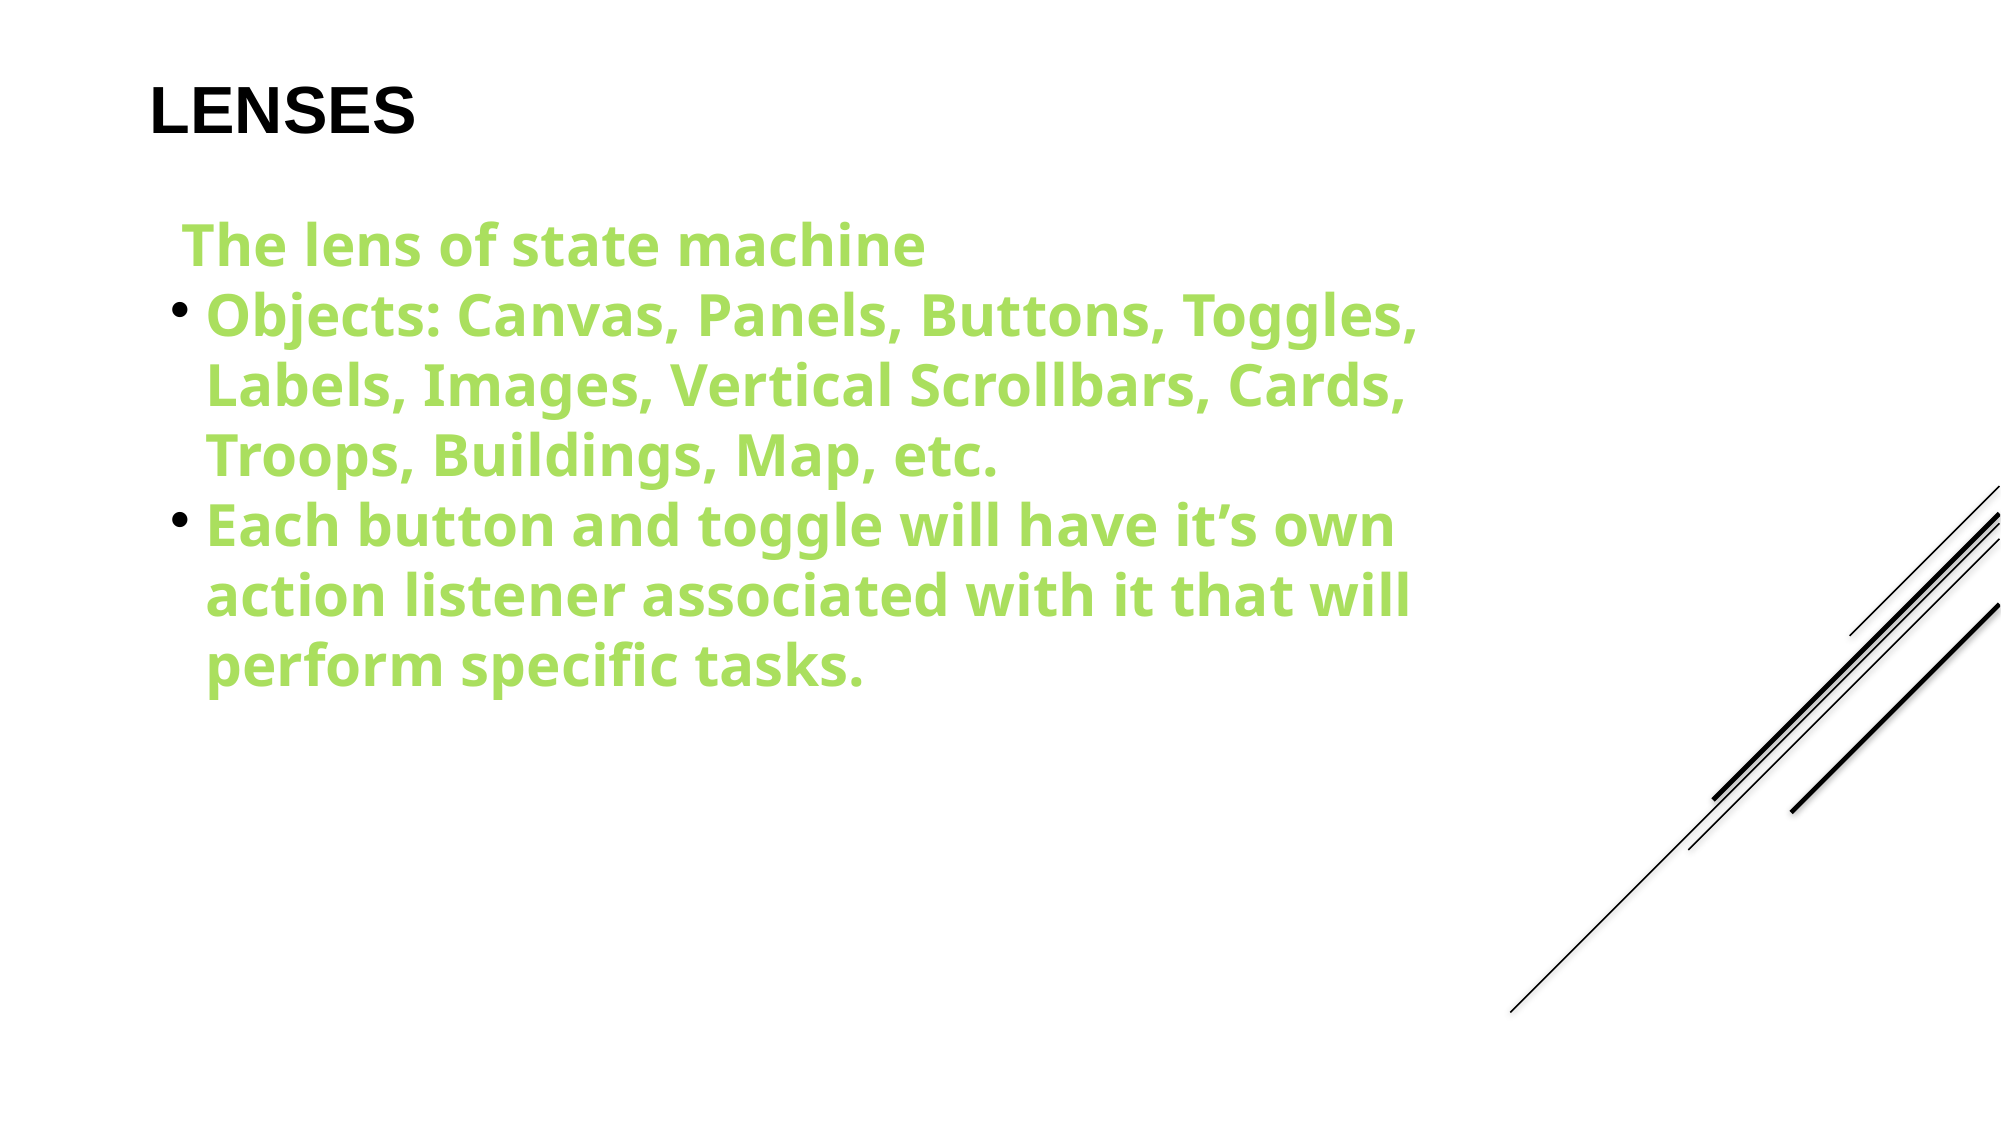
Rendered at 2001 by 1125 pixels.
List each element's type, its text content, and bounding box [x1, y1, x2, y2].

text_box The lens of state machine Objects: Canvas, Panels, Buttons, Toggles, Labels, Images, Vertical Scrollbars, Cards, Troops, Buildings, Map, etc. Each button and toggle will have it’s own action listener associated with it that will perform specific tasks. [119, 200, 1520, 795]
text_box LENSES [135, 60, 1185, 150]
